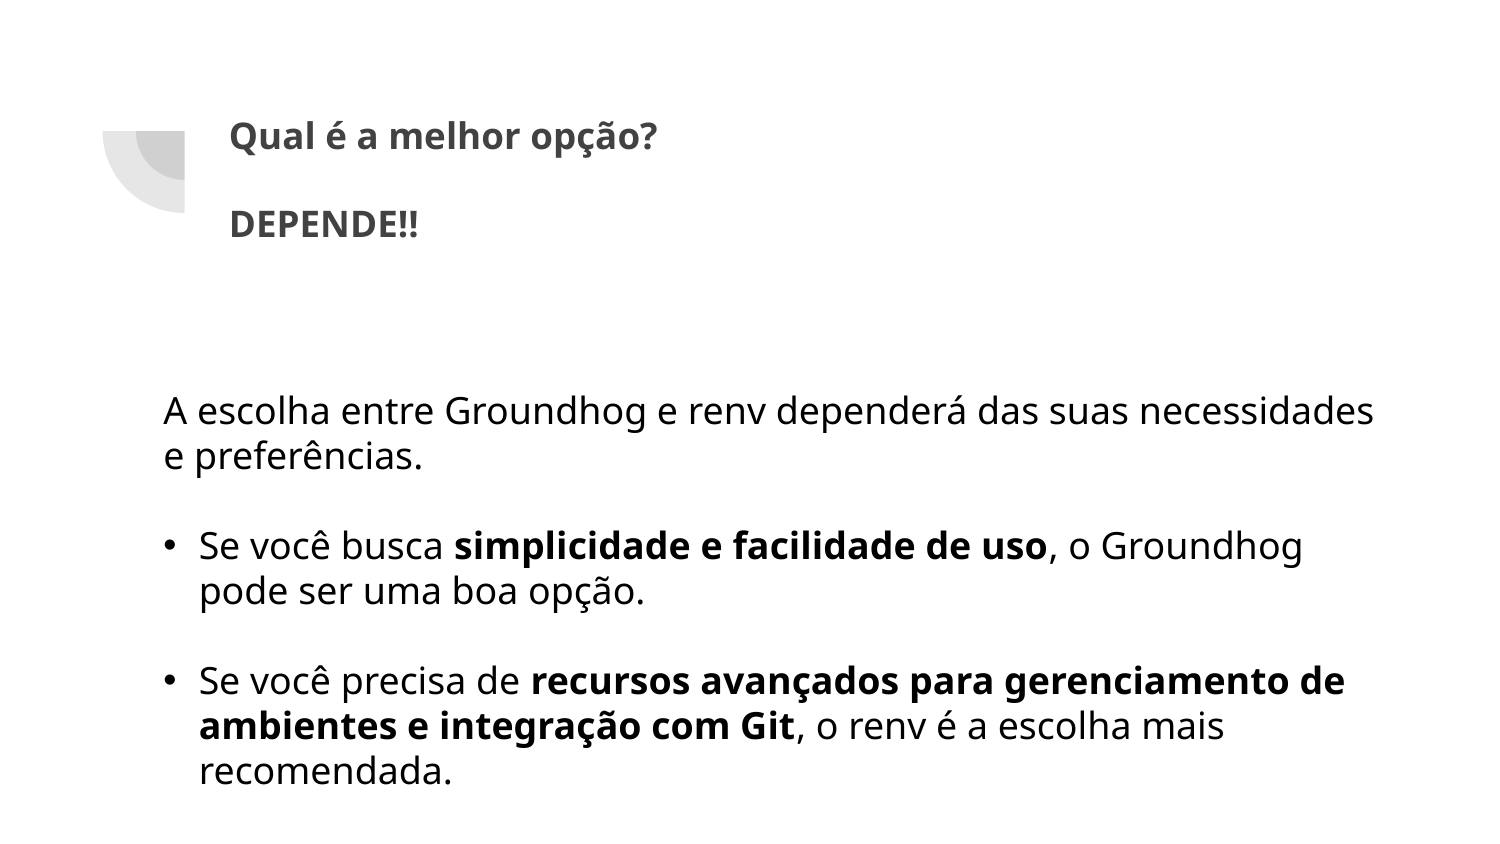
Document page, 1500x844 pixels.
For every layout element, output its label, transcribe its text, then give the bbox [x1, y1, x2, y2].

title Qual é a melhor opção? DEPENDE!! [213, 98, 1368, 263]
text_box A escolha entre Groundhog e renv dependerá das suas necessidades e preferências. Se você busca simplicidade e facilidade de uso, o Groundhog pode ser uma boa opção. Se você precisa de recursos avançados para gerenciamento de ambientes e integração com Git, o renv é a escolha mais recomendada. [148, 379, 1406, 800]
